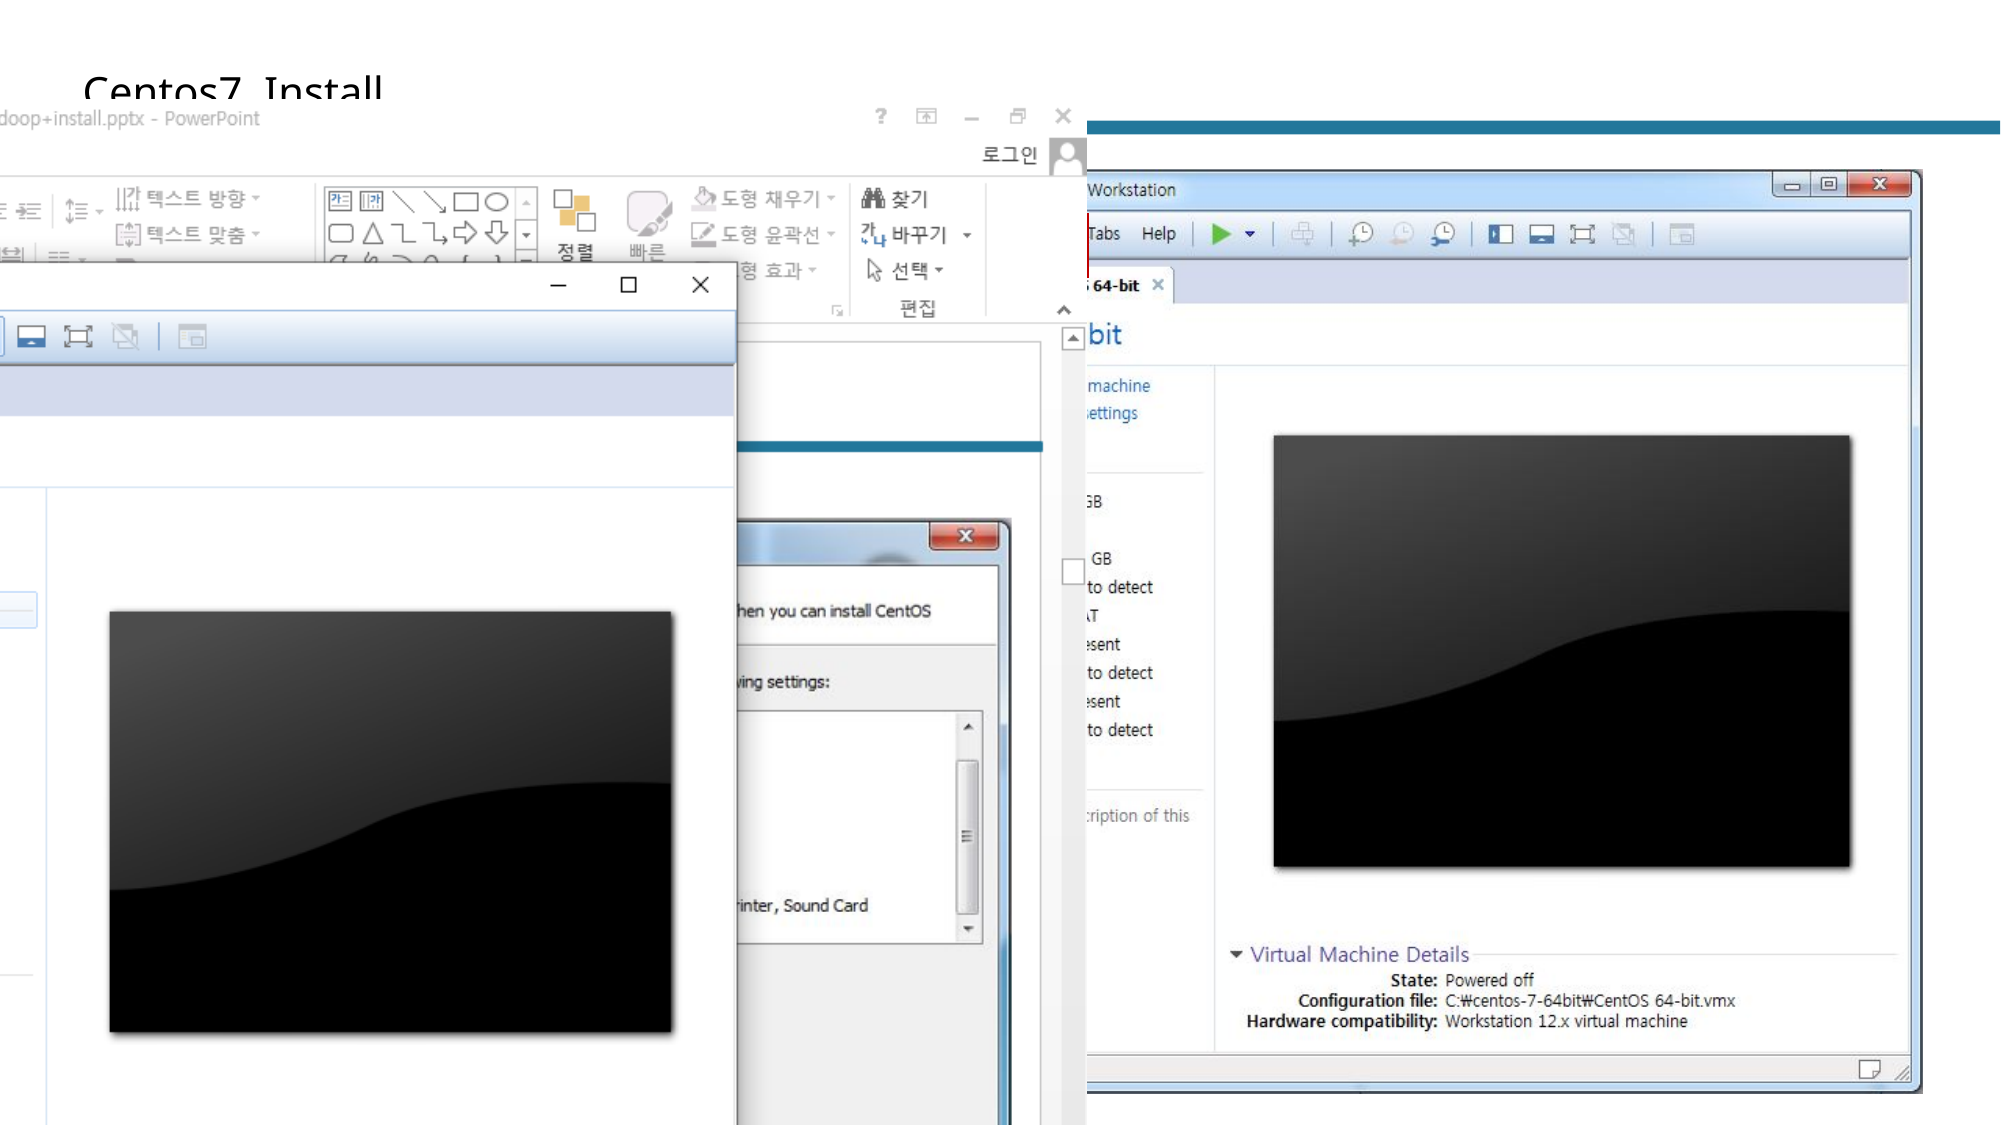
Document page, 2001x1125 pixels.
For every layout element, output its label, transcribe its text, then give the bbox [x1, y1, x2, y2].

title Centos7 Install [67, 63, 1869, 136]
picture [0, 99, 1923, 1125]
